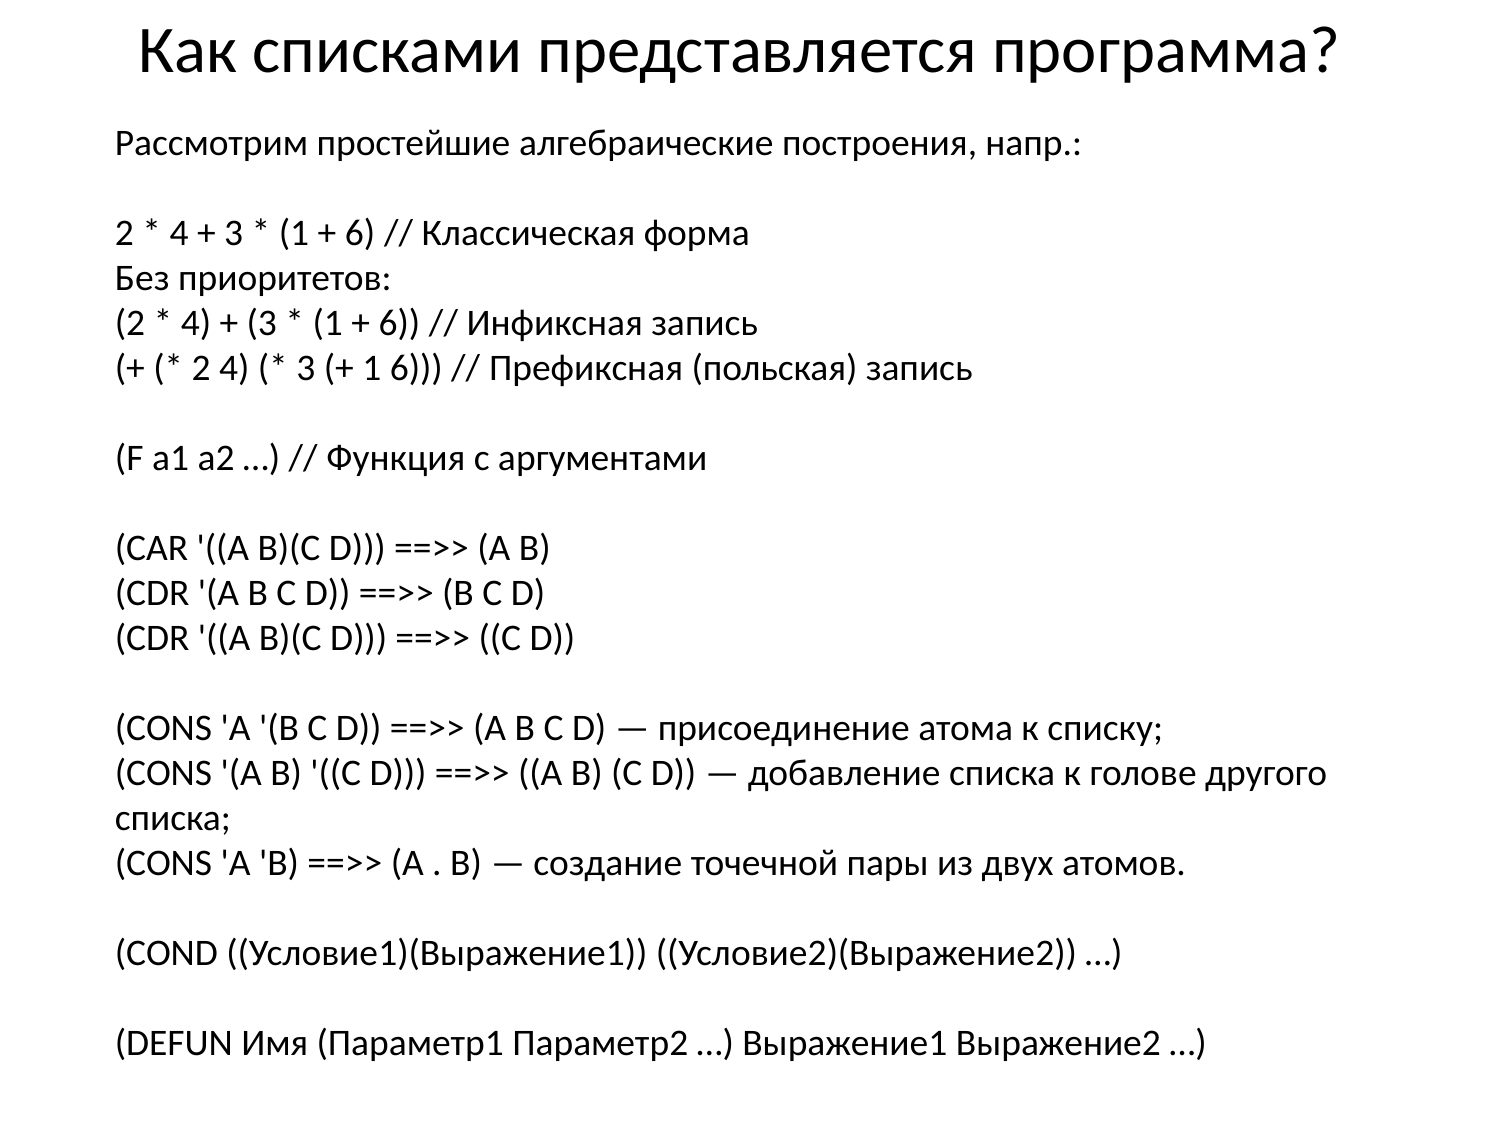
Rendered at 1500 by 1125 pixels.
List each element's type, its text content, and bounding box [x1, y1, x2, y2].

text_box Рассмотрим простейшие алгебраические построения, напр.: 2 * 4 + 3 * (1 + 6) // Классическая форма Без приоритетов: (2 * 4) + (3 * (1 + 6)) // Инфиксная запись (+ (* 2 4) (* 3 (+ 1 6))) // Префиксная (польская) запись (F a1 a2 …) // Функция с аргументами (CAR '((A B)(C D))) ==>> (A B) (CDR '(A B C D)) ==>> (B C D) (CDR '((A B)(C D))) ==>> ((C D)) (CONS 'A '(B C D)) ==>> (A B C D) — присоединение атома к списку; (CONS '(A B) '((C D))) ==>> ((A B) (C D)) — добавление списка к голове другого списка; (CONS 'A 'B) ==>> (A . B) — создание точечной пары из двух атомов. (COND ((Условие1)(Выражение1)) ((Условие2)(Выражение2)) …) (DEFUN Имя (Параметр1 Параметр2 …) Выражение1 Выражение2 …) [100, 110, 1436, 1115]
title Как списками представляется программа? [64, 0, 1415, 93]
